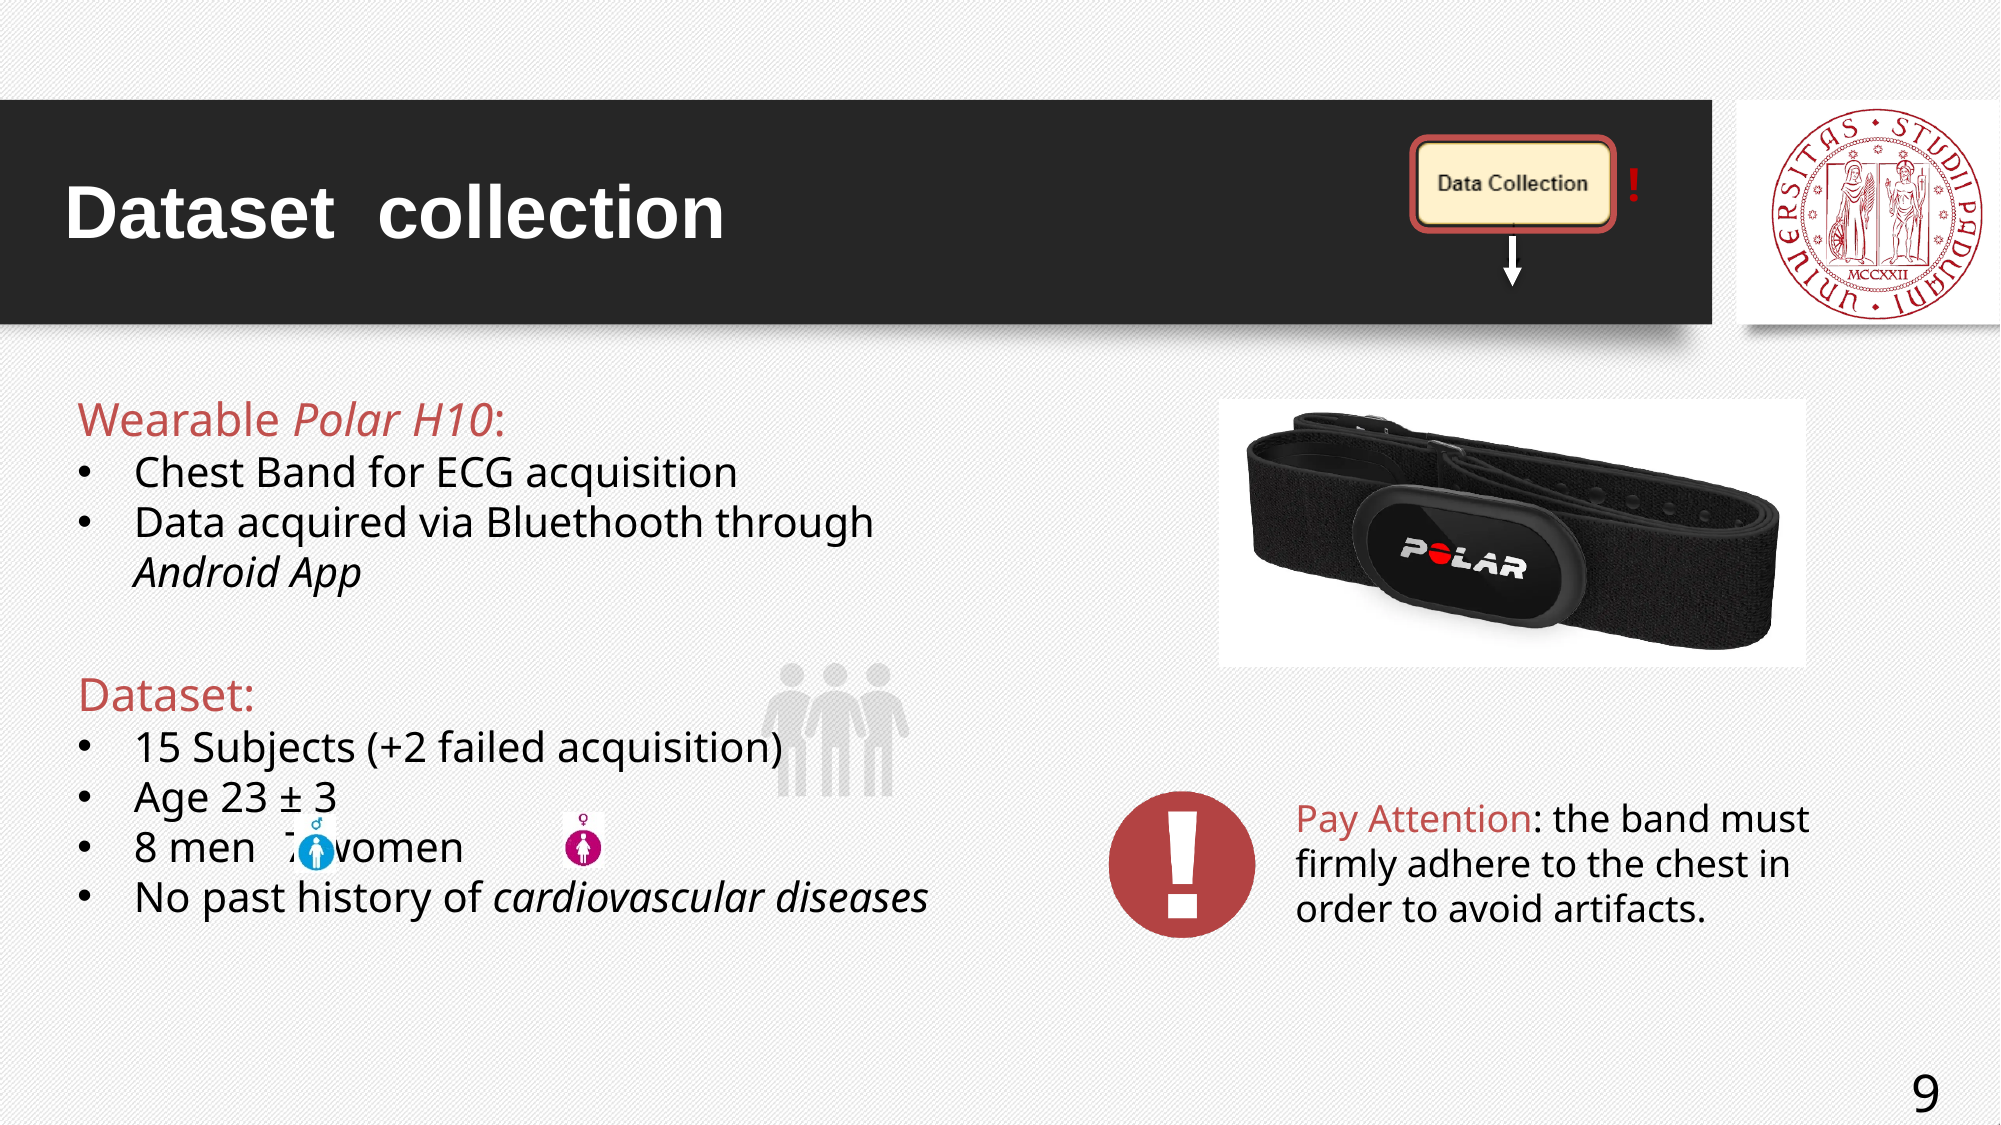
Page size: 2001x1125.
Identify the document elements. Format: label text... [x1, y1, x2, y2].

text_box Dataset: 15 Subjects (+2 failed acquisition) Age 23 ± 3 8 men 7 women No past history of cardiovascular diseases [62, 658, 988, 929]
text_box ! [1625, 148, 1663, 219]
slide_number ‹#› [1905, 1047, 1975, 1125]
text_box Wearable Polar H10: Chest Band for ECG acquisition Data acquired via Bluethooth through Android App [62, 383, 988, 604]
picture [1770, 106, 1984, 321]
text_box Pay Attention: the band must firmly adhere to the chest in order to avoid artifacts. [1280, 787, 1906, 938]
picture [1418, 129, 1621, 270]
title Dataset collection [62, 161, 1427, 352]
picture [0, 0, 2000, 1125]
